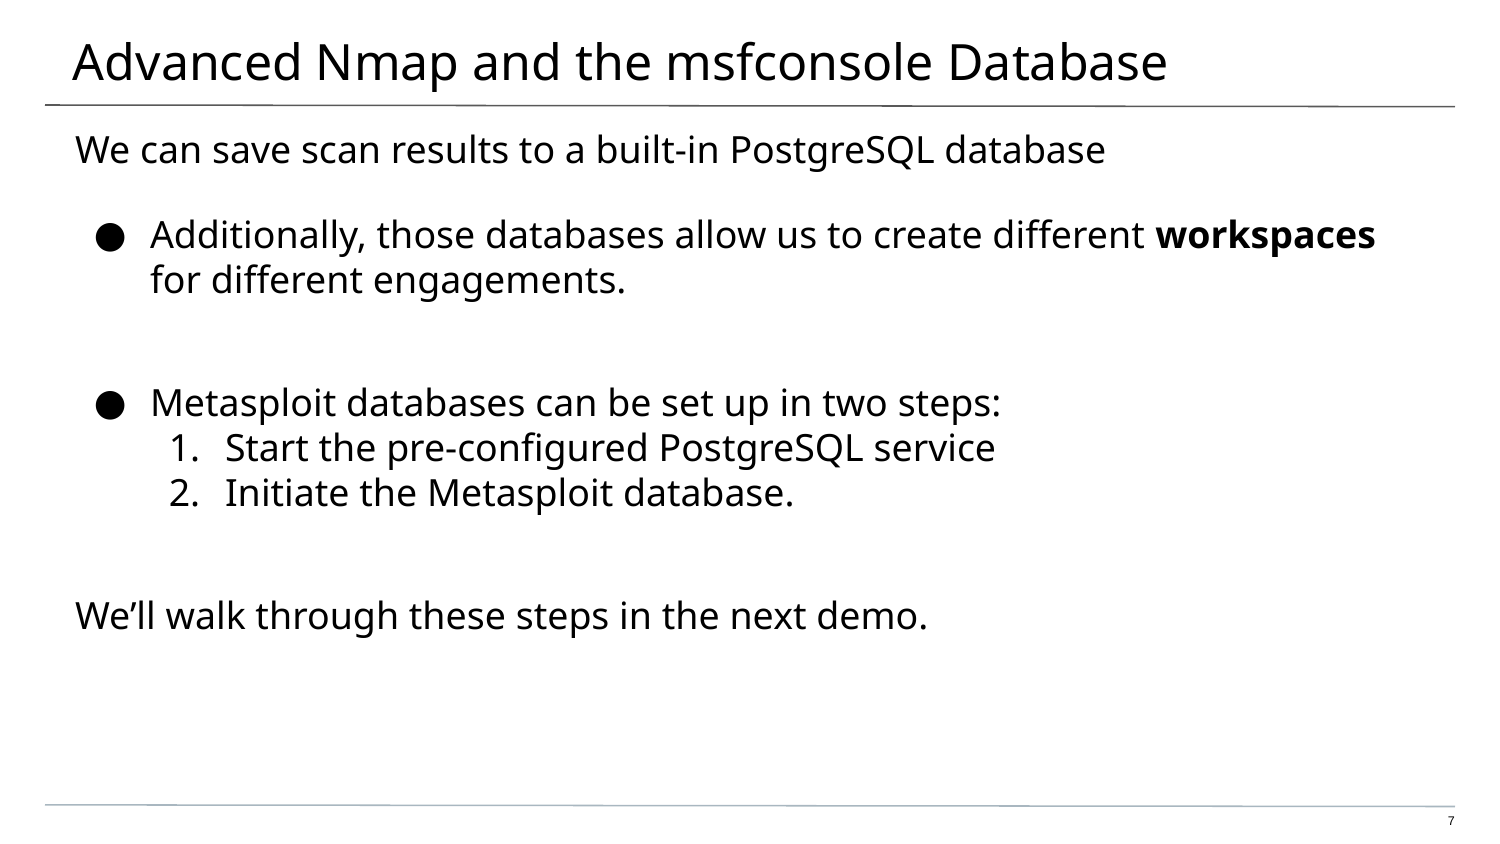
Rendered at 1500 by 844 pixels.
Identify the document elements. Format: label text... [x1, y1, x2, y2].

list Additionally, those databases allow us to create different workspaces for different engagements. Metasploit databases can be set up in two steps: Start the pre-configured PostgreSQL service Initiate the Metasploit database. We’ll walk through these steps in the next demo. [0, 210, 1500, 805]
title Advanced Nmap and the msfconsole Database [0, 0, 1500, 88]
slide_number 7 [1412, 813, 1455, 831]
subtitle We can save scan results to a built-in PostgreSQL database [0, 110, 1500, 171]
